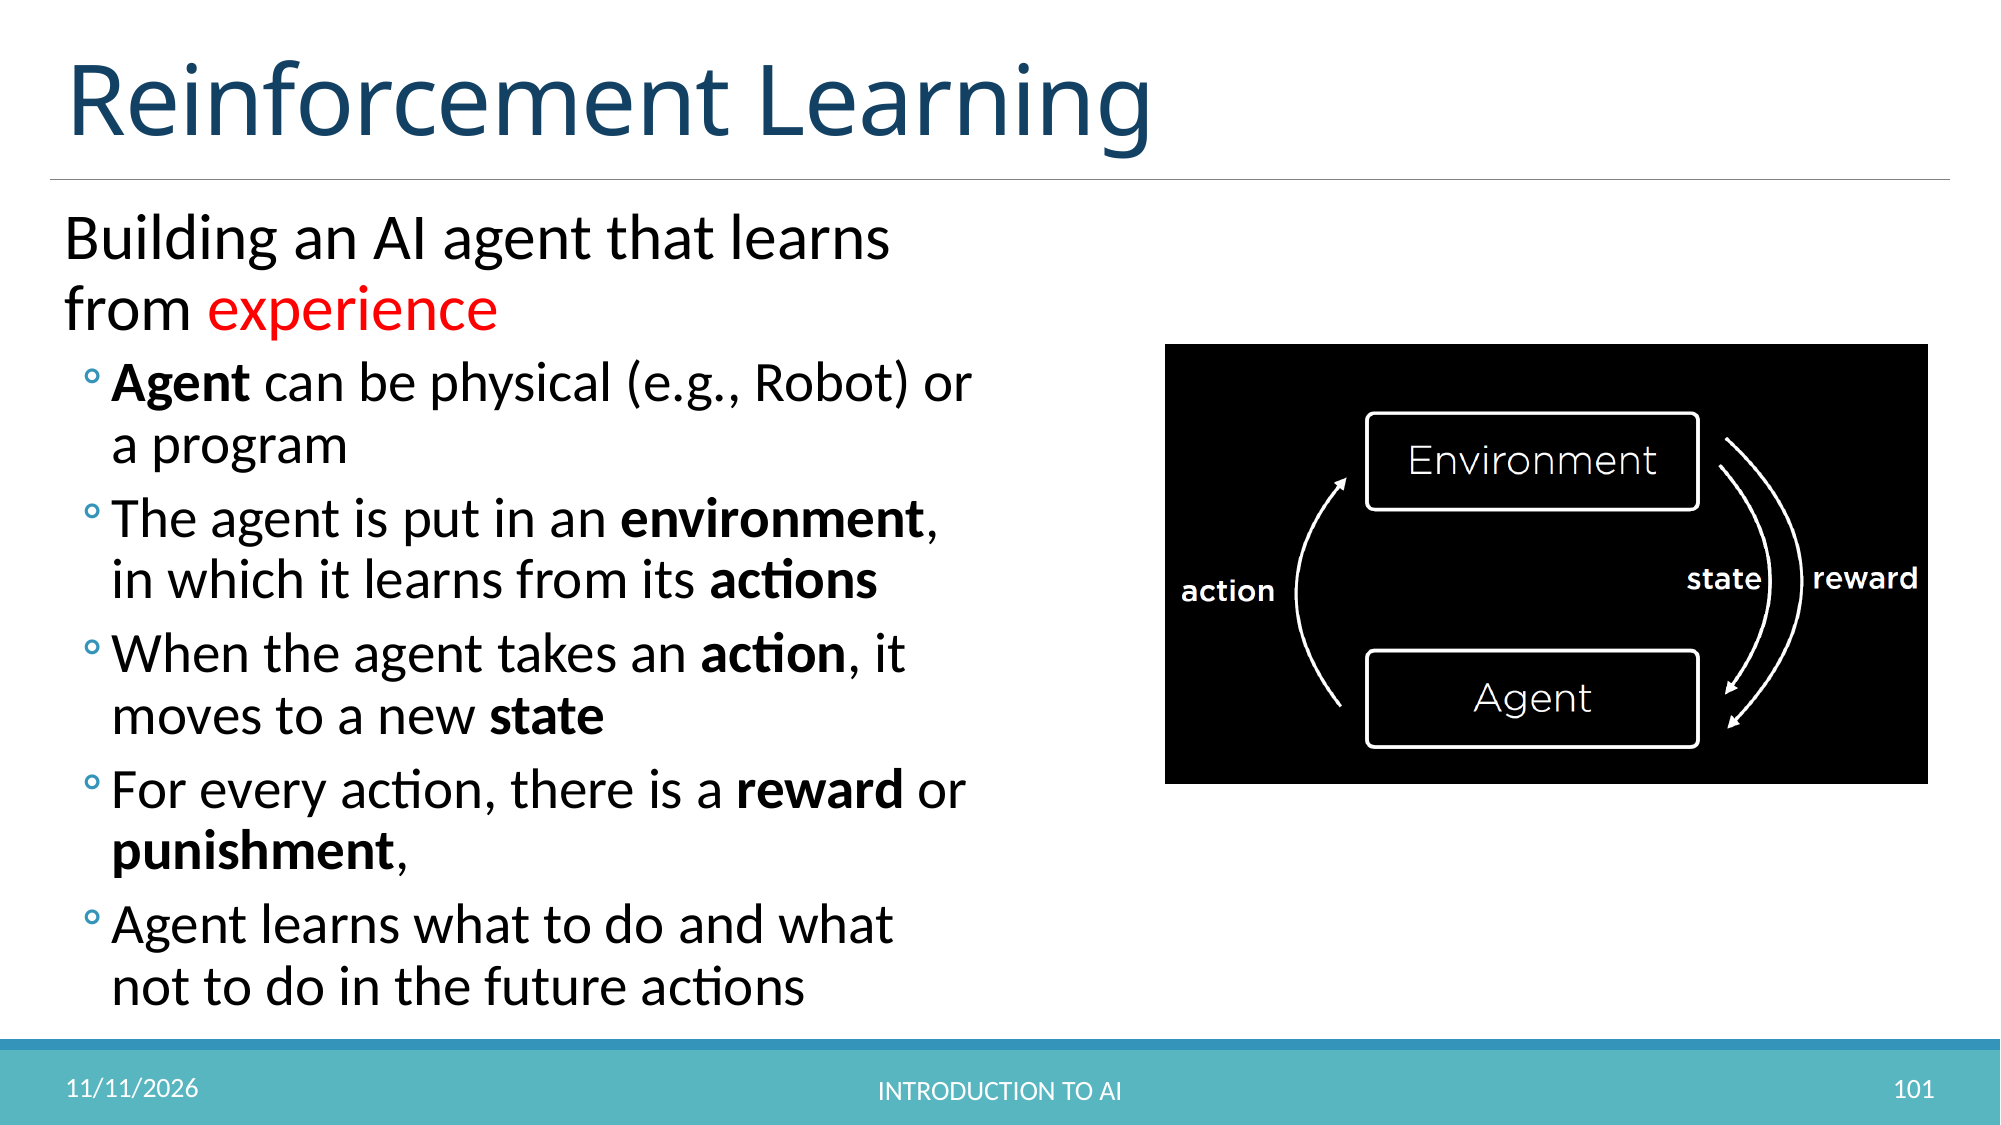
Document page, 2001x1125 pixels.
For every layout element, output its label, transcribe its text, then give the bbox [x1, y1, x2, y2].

title Reinforcement Learning [50, 47, 1950, 163]
footer Introduction to AI [604, 1059, 1396, 1120]
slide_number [50, 1056, 456, 1117]
slide_number 101 [1734, 1057, 1950, 1118]
picture [1165, 344, 1928, 785]
list Building an AI agent that learns from experience Agent can be physical (e.g., Robot) or a program The agent is put in an environment, in which it learns from its actions When the agent takes an action, it moves to a new state For every action, there is a reward or punishment, Agent learns what to do and what not to do in the future actions [50, 195, 984, 1030]
